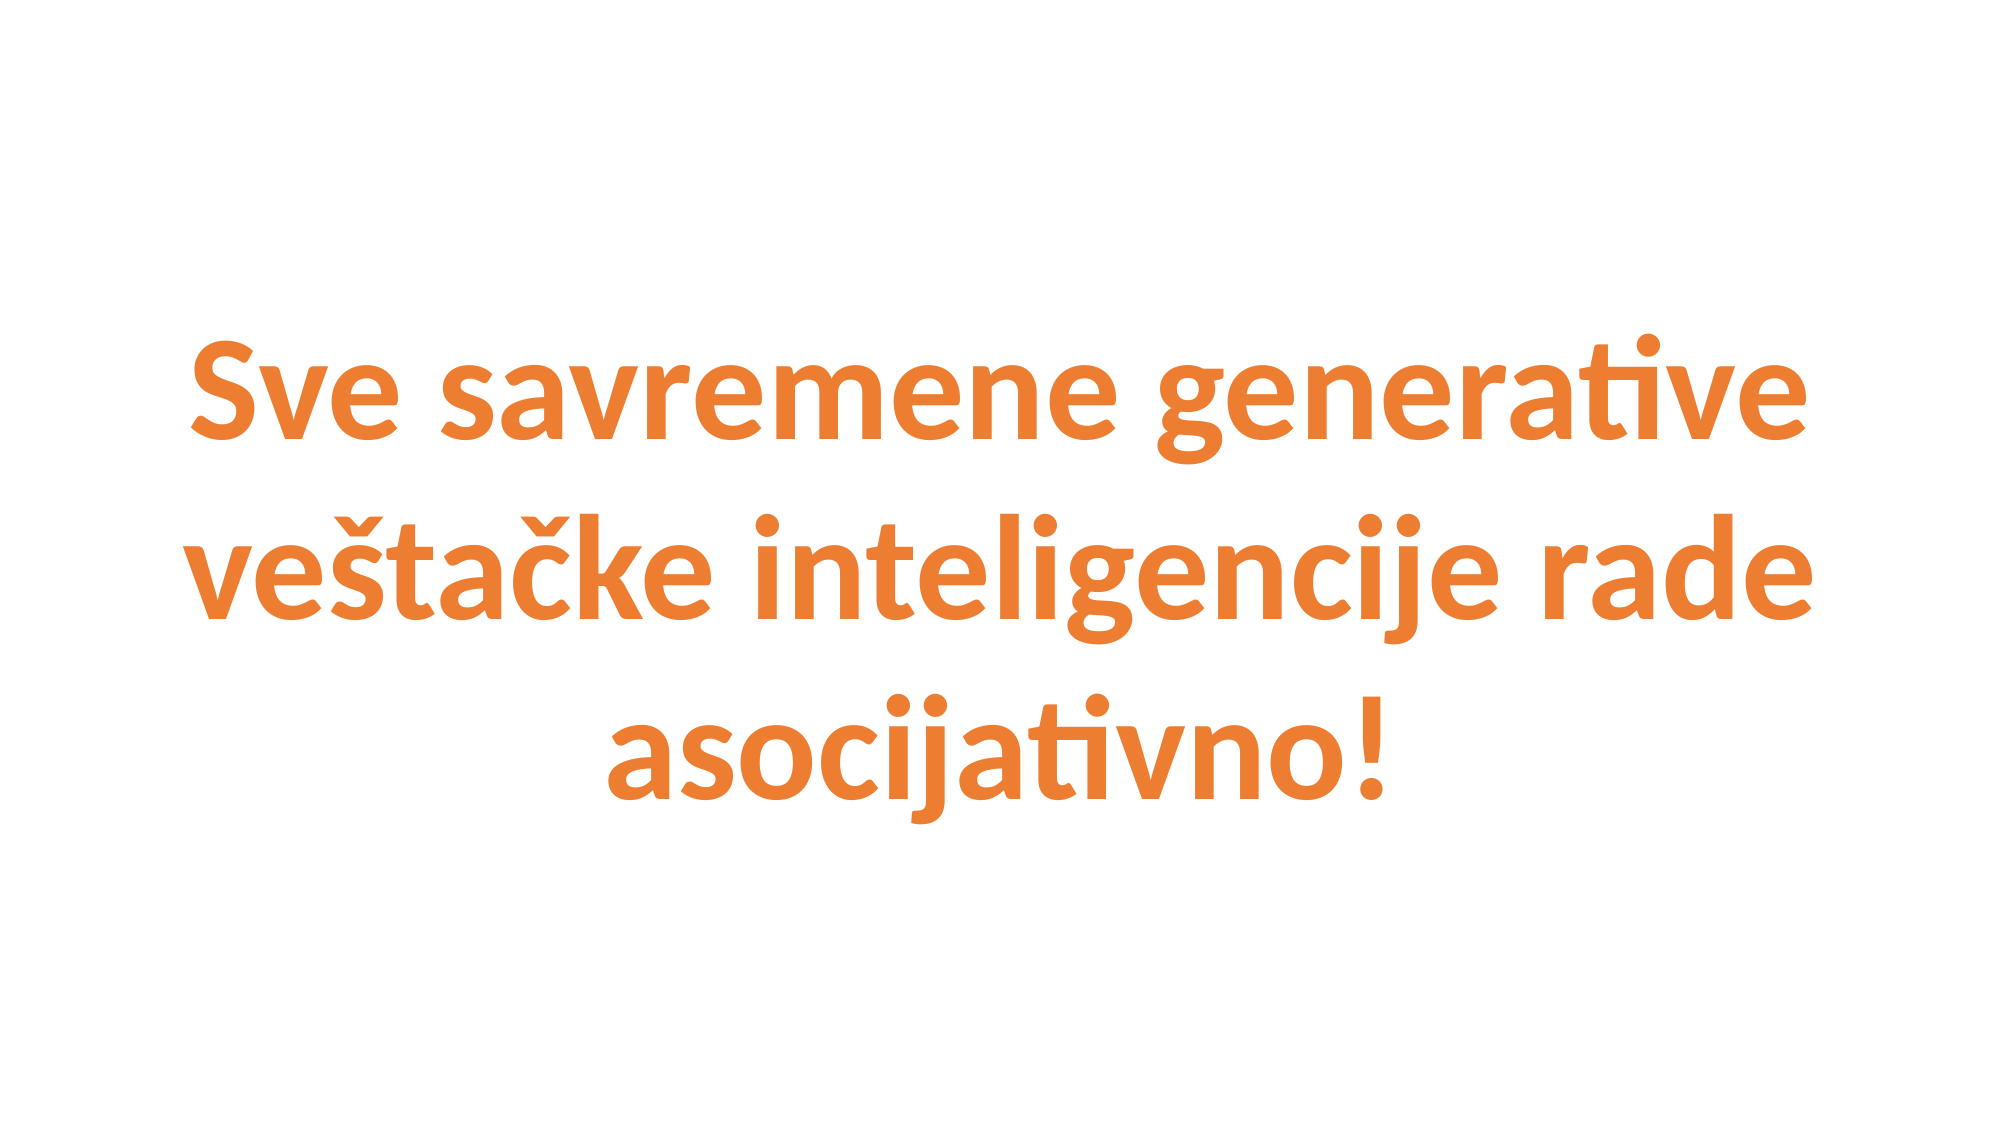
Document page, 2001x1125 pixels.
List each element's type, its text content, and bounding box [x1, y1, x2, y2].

text_box Sve savremene generative veštačke inteligencije rade asocijativno! [83, 282, 1917, 837]
